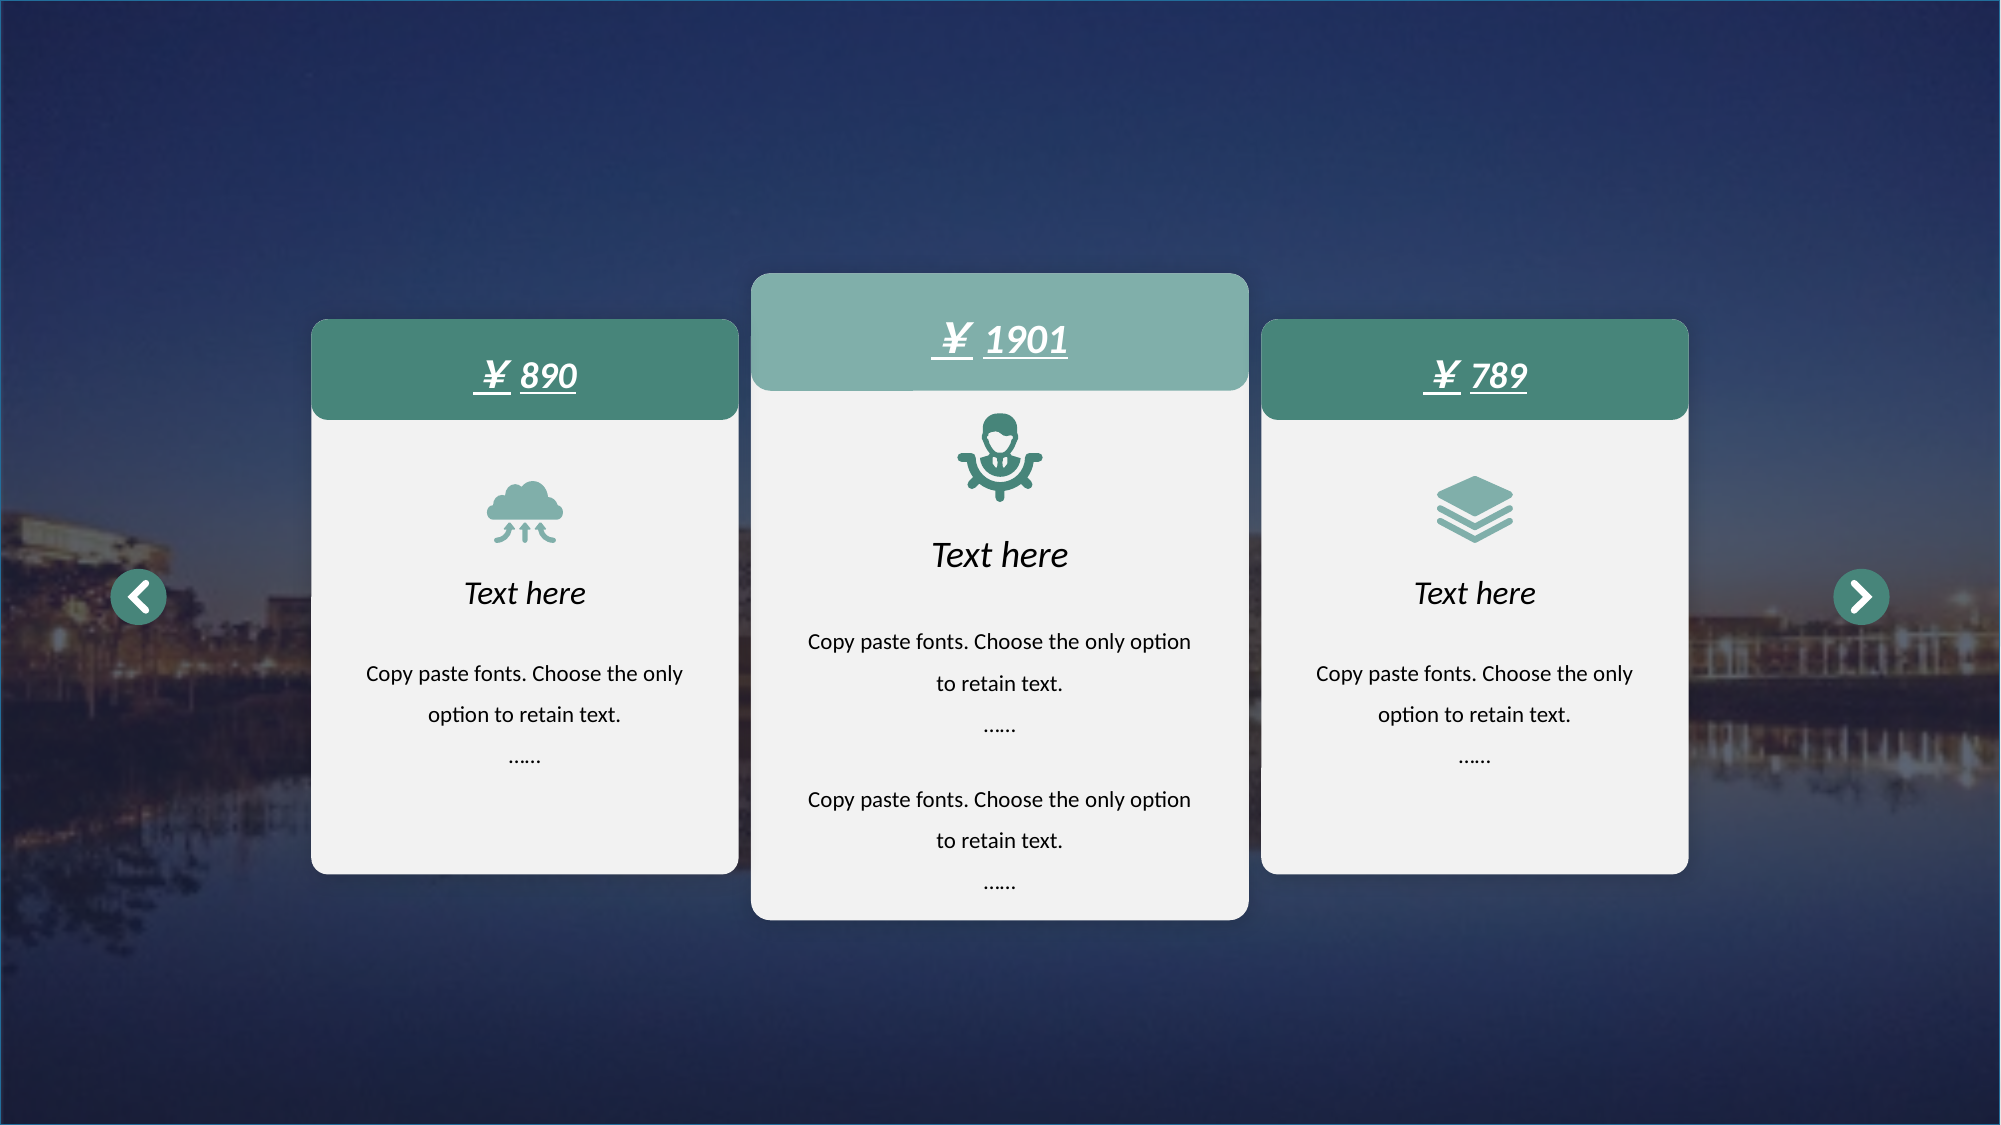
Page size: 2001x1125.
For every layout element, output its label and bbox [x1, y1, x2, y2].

picture [0, 0, 2001, 1125]
text_box [110, 273, 1890, 921]
